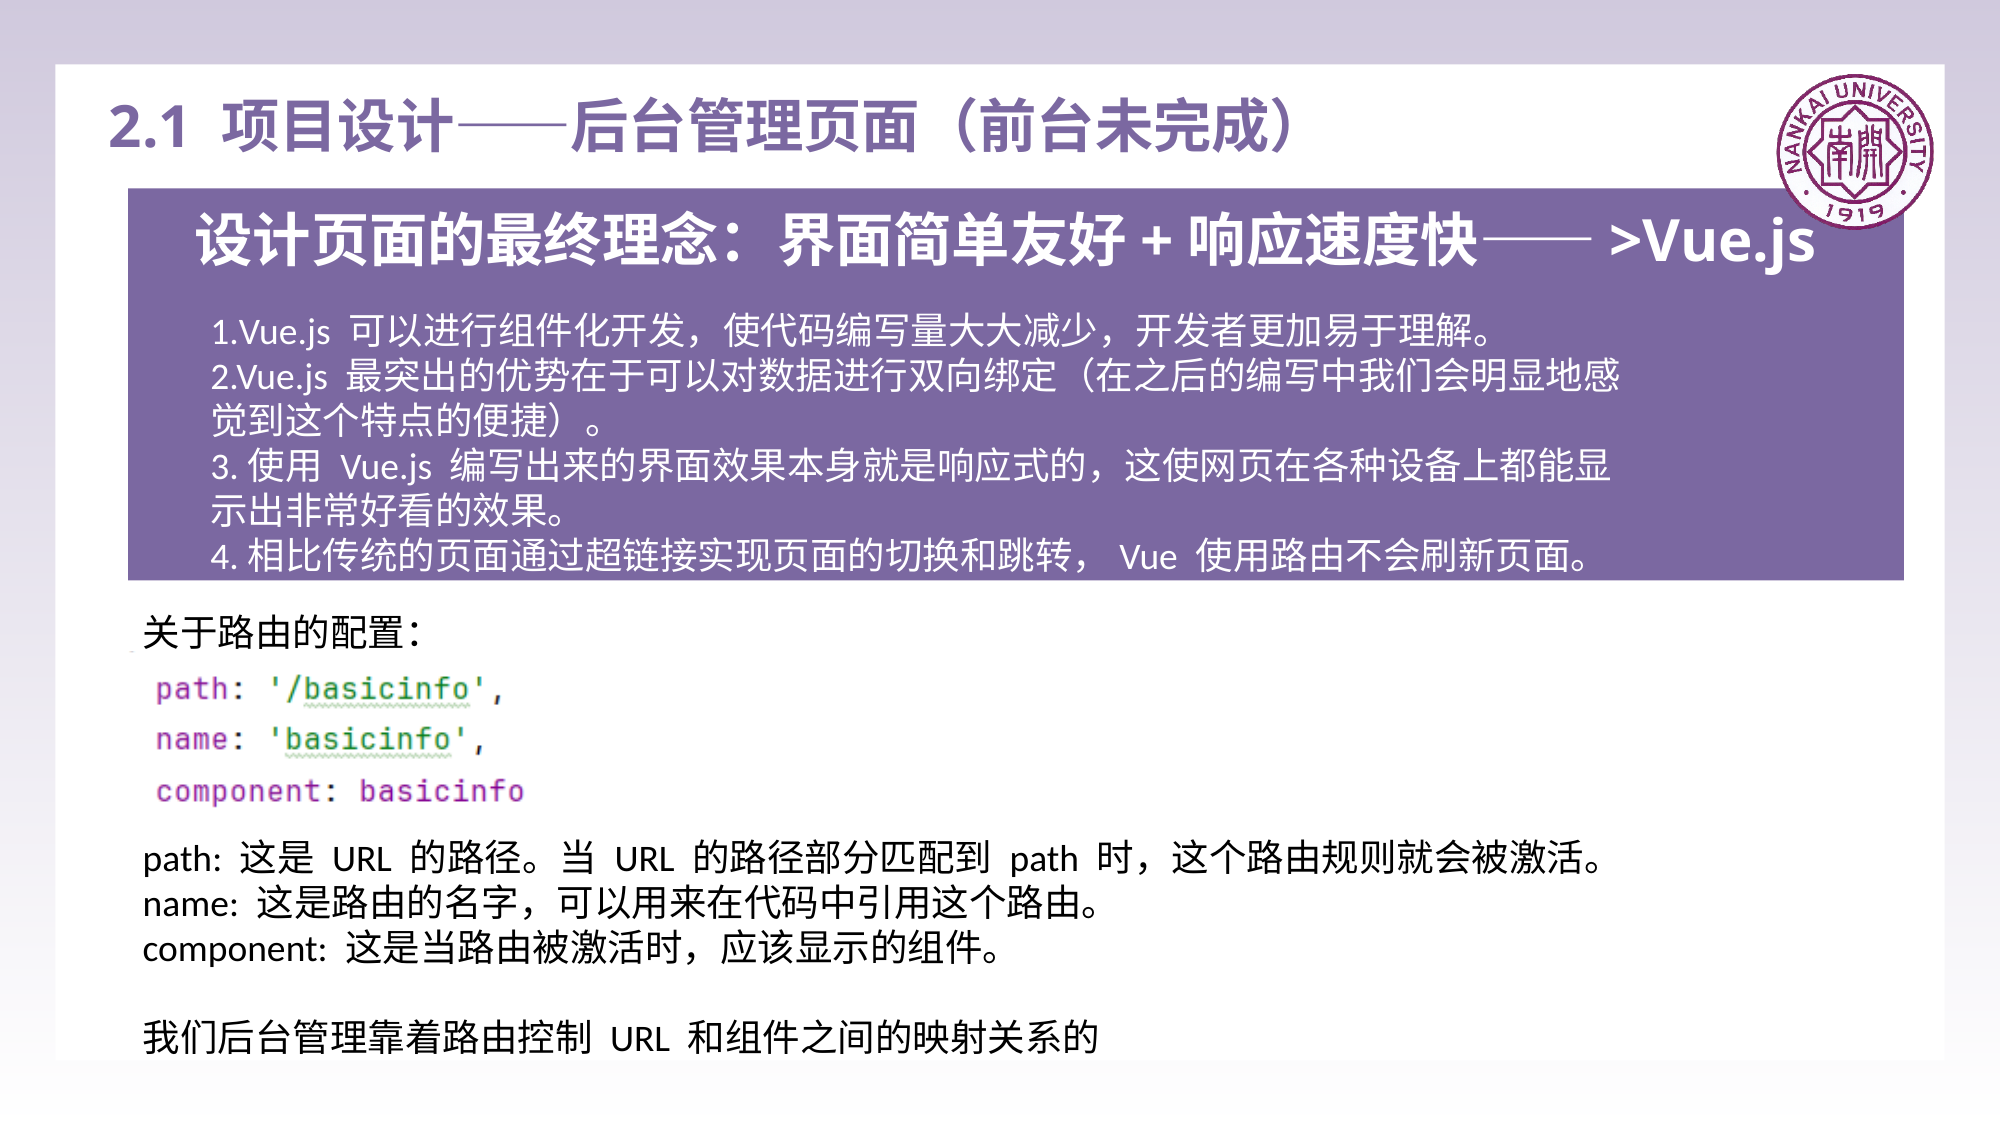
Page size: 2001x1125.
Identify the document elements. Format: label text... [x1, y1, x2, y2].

text_box 1.Vue.js 可以进行组件化开发，使代码编写量大大减少，开发者更加易于理解。 2.Vue.js 最突出的优势在于可以对数据进行双向绑定（在之后的编写中我们会明显地感觉到这个特点的便捷）。 3.使用 Vue.js 编写出来的界面效果本身就是响应式的，这使网页在各种设备上都能显示出非常好看的效果。 4.相比传统的页面通过超链接实现页面的切换和跳转，Vue 使用路由不会刷新页面。 [195, 299, 1649, 585]
picture [1769, 67, 1940, 237]
text_box 关于路由的配置： path: 这是 URL 的路径。当 URL 的路径部分匹配到 path 时，这个路由规则就会被激活。 name: 这是路由的名字，可以用来在代码中引用这个路由。 component: 这是当路由被激活时，应该显示的组件。 我们后台管理靠着路由控制 URL 和组件之间的映射关系的 [127, 601, 1646, 1031]
text_box 设计页面的最终理念：界面简单友好+响应速度快——>Vue.js [179, 196, 1839, 281]
text_box 2.1 项目设计——后台管理页面（前台未完成） [94, 81, 1649, 167]
picture [127, 651, 591, 826]
text_box [127, 187, 1905, 581]
